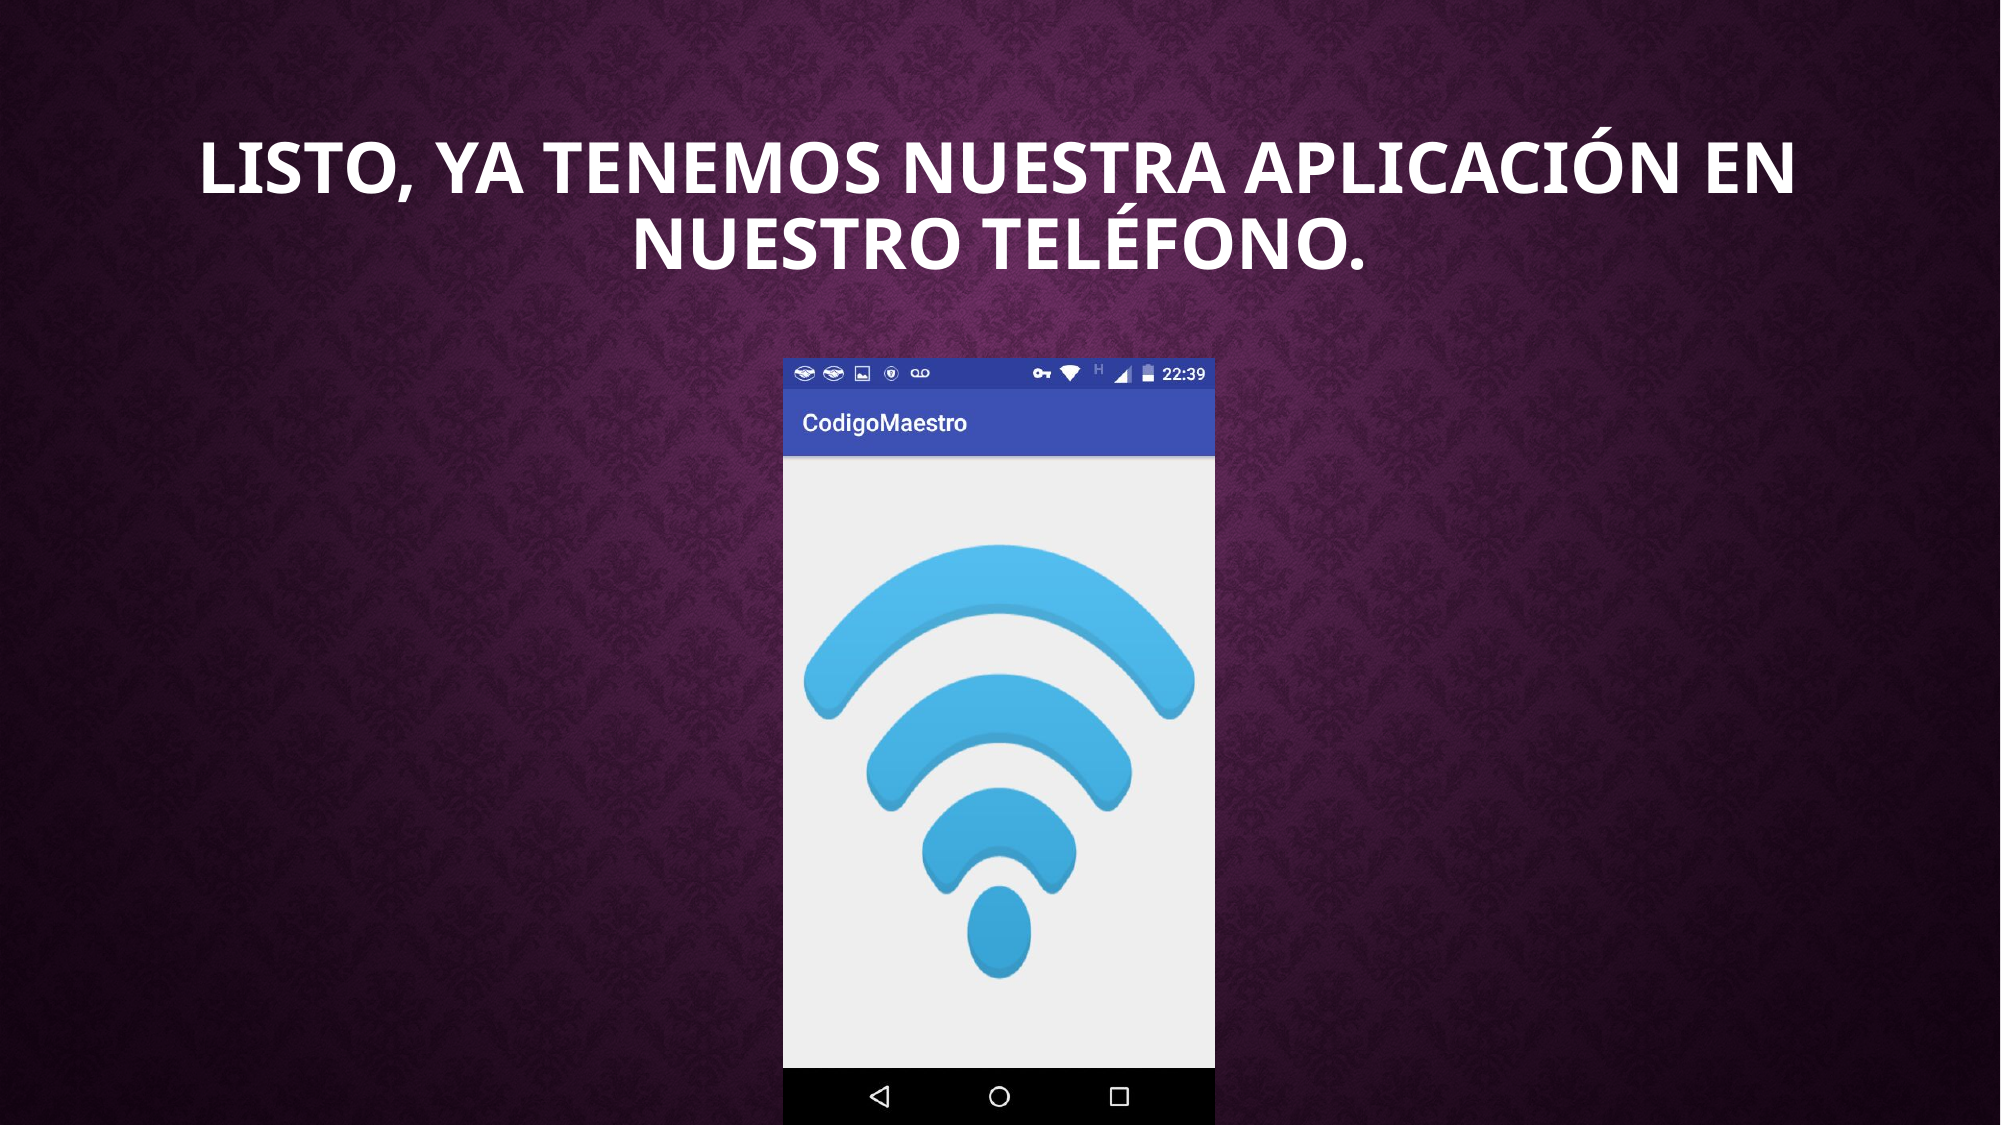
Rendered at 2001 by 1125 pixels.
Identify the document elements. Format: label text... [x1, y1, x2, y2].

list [782, 357, 1216, 1125]
title Listo, ya tenemos nuestra aplicación en nuestro teléfono. [149, 99, 1849, 318]
